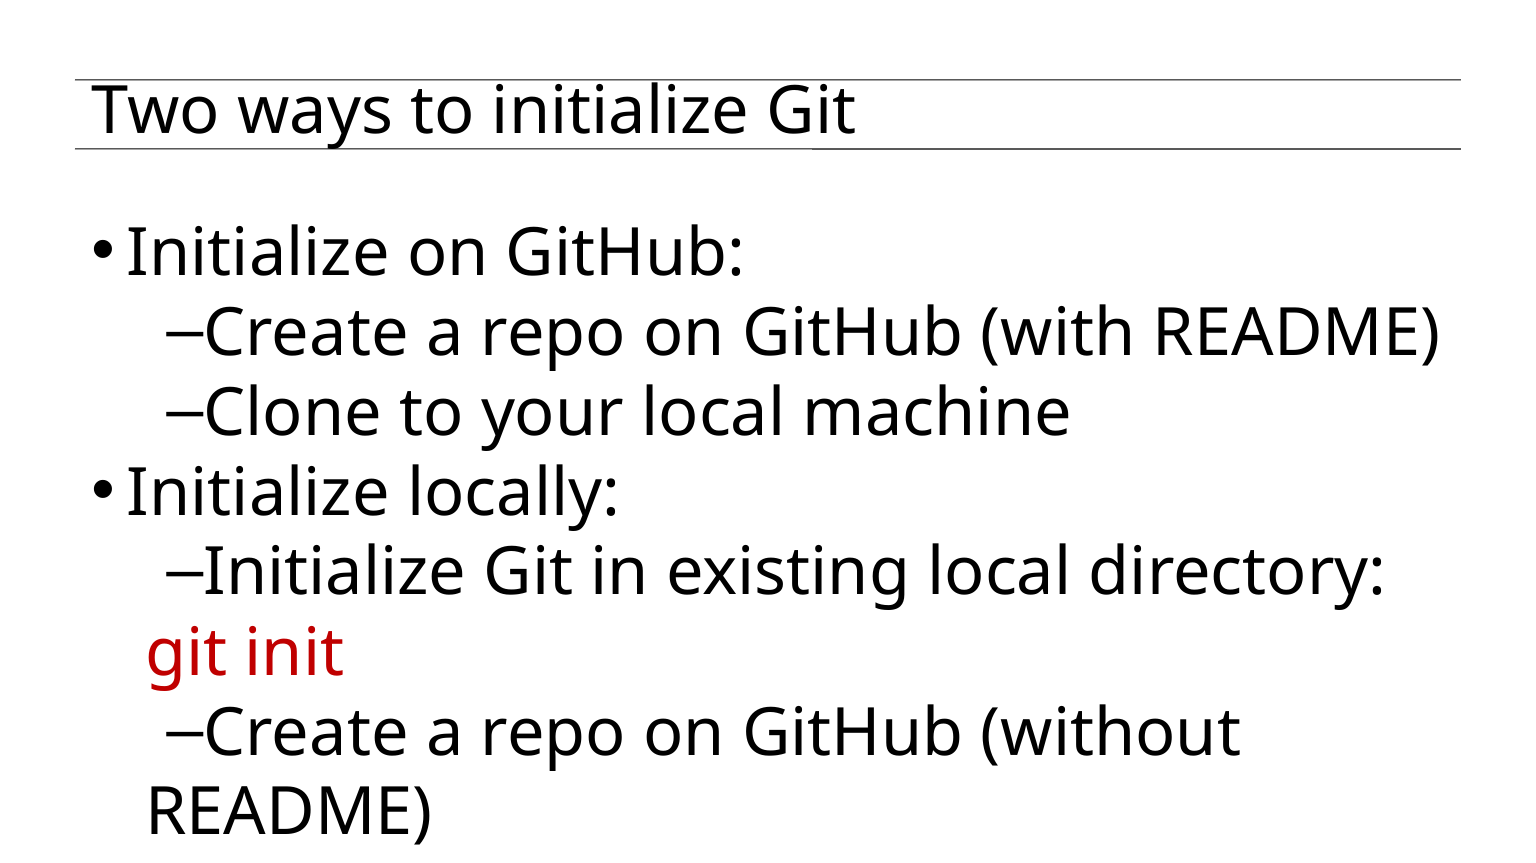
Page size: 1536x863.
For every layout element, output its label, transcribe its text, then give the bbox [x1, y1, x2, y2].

text_box Initialize on GitHub: Create a repo on GitHub (with README) Clone to your local machine Initialize locally: Initialize Git in existing local directory: git init Create a repo on GitHub (without README) Add remote: git remote add origin <URL> [76, 201, 1460, 771]
text_box Two ways to initialize Git [76, 34, 1460, 179]
